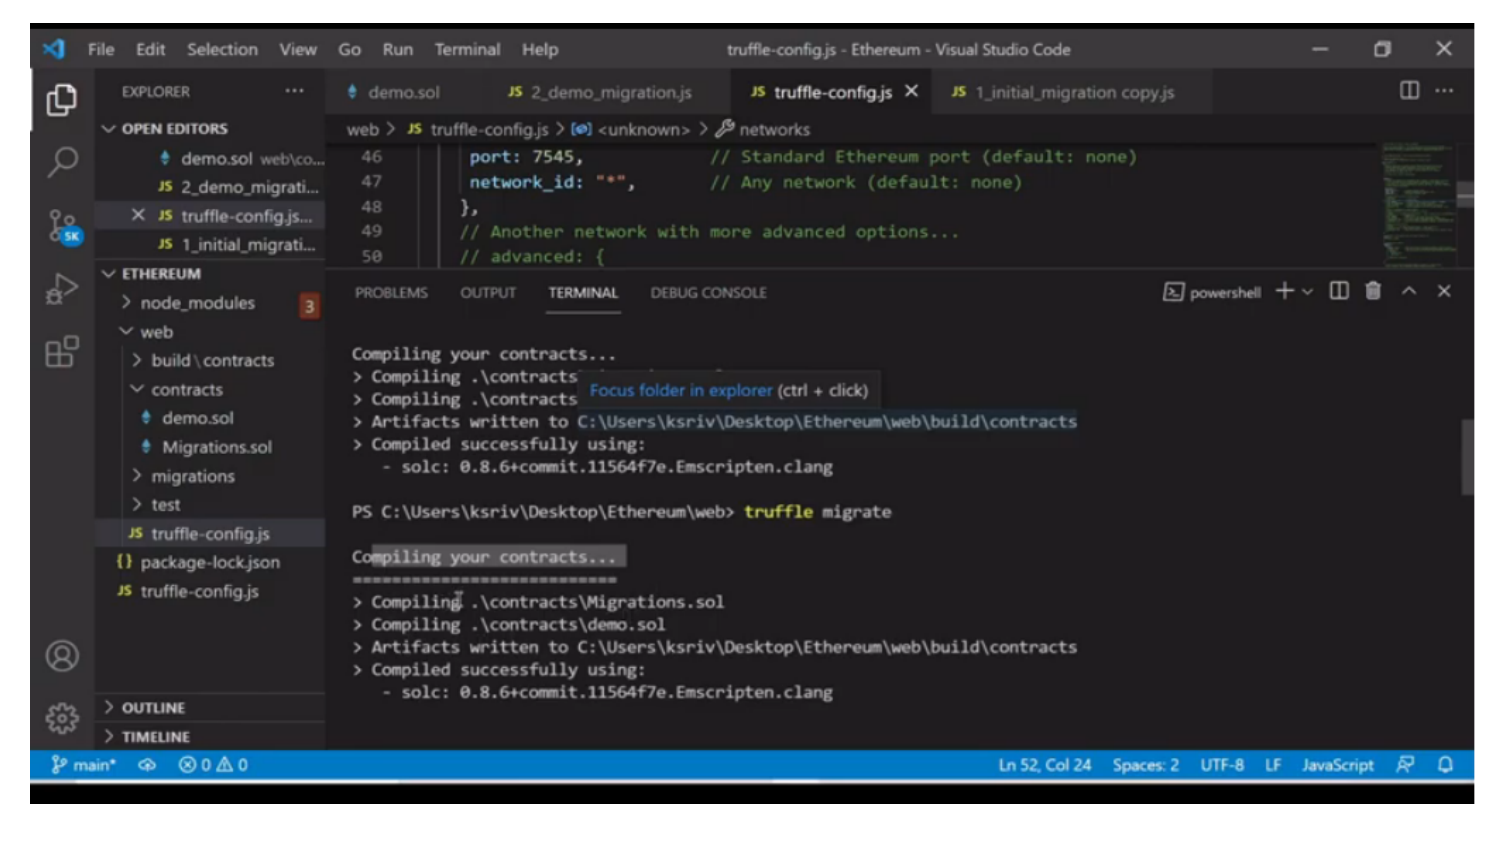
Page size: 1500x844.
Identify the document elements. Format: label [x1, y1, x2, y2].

picture [29, 23, 1475, 804]
